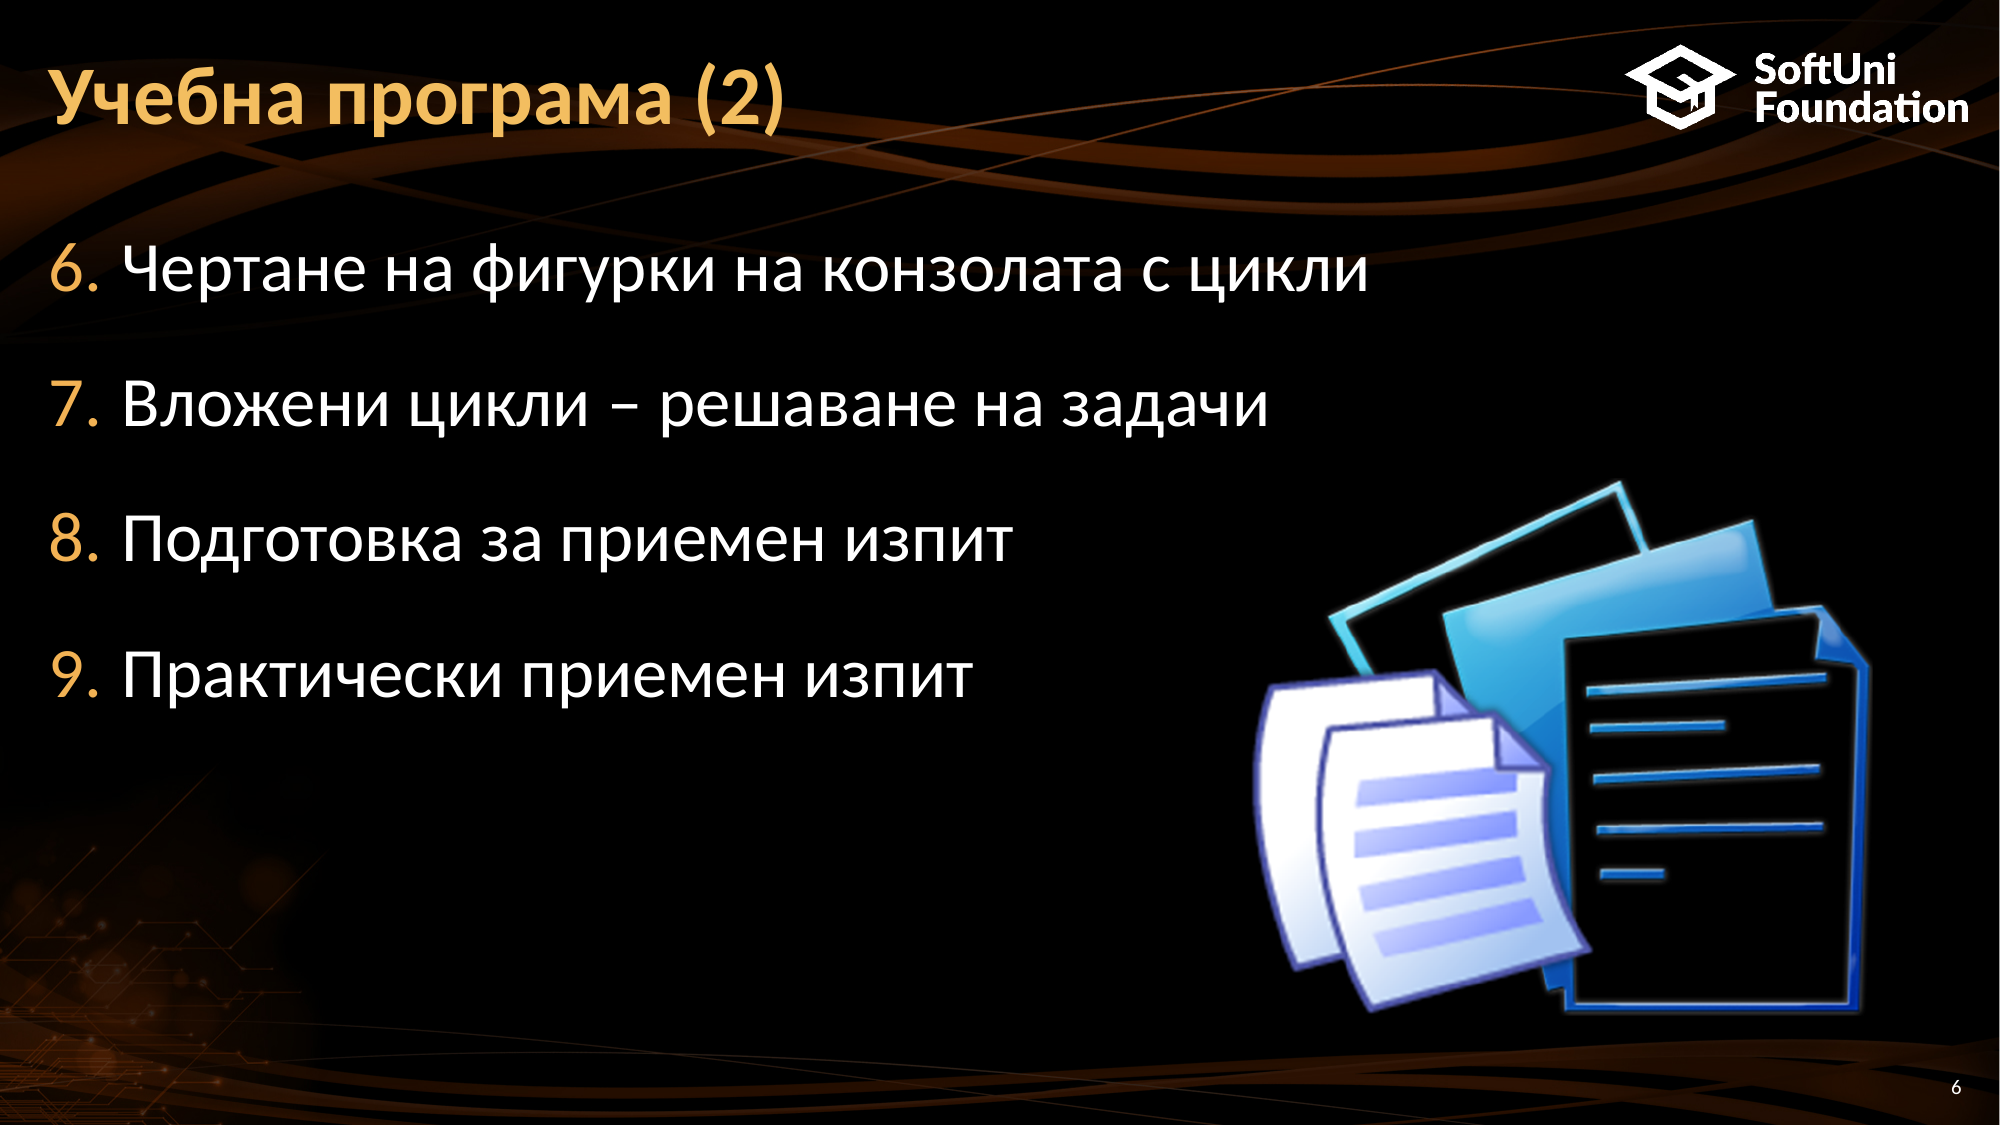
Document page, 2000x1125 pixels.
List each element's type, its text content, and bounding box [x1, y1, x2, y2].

list Чертане на фигурки на конзолата с цикли Вложени цикли – решаване на задачи Подготовка за приемен изпит Практически приемен изпит [31, 188, 1968, 1103]
picture [0, 0, 2000, 1125]
title Учебна програма (2) [30, 6, 1602, 189]
